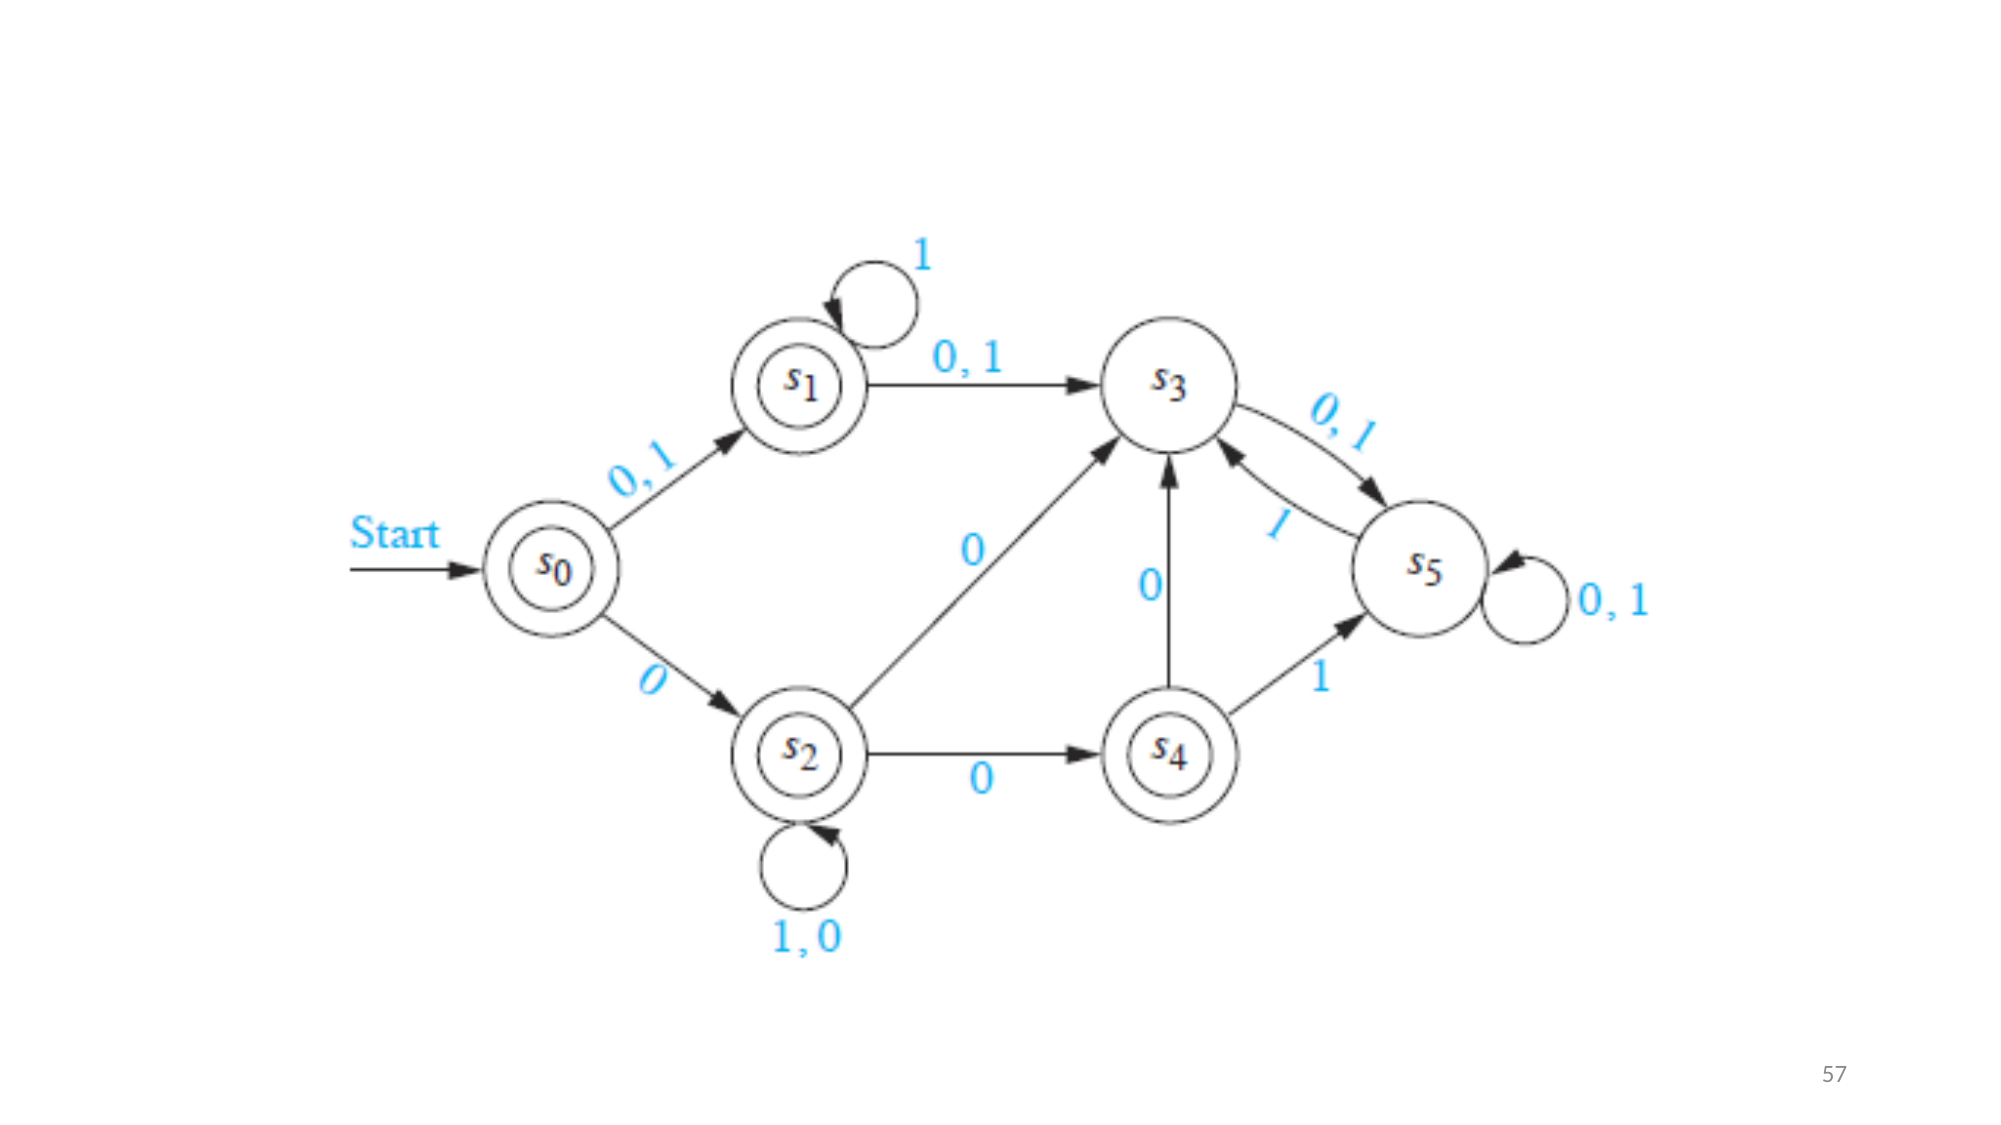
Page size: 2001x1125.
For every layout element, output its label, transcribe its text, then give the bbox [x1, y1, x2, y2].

slide_number 57 [1412, 1042, 1863, 1103]
picture [310, 212, 1672, 979]
